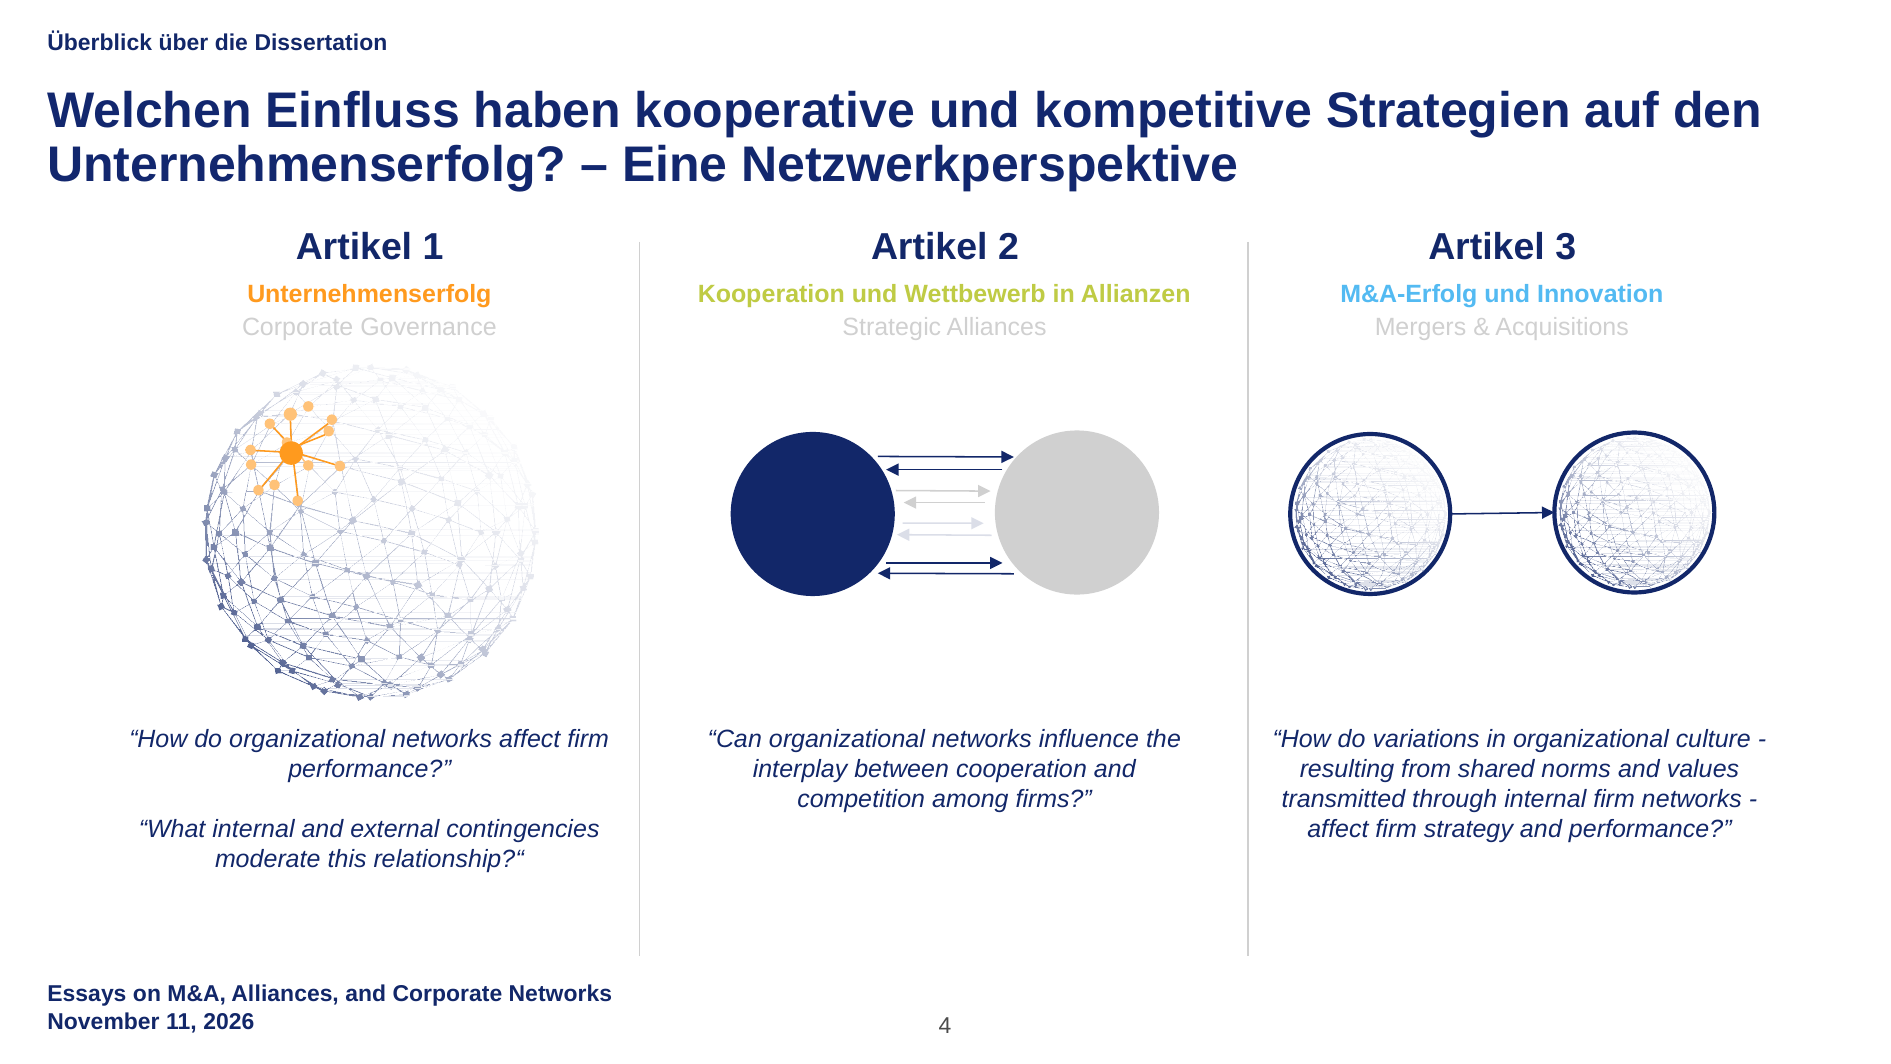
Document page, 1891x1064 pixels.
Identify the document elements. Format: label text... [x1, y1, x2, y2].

text_box Corporate Governance [227, 302, 513, 348]
text_box Artikel 2 [856, 214, 1034, 240]
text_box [1289, 432, 1715, 595]
text_box M&A-Erfolg und Innovation [1325, 270, 1679, 316]
text_box Artikel 1 [116, 214, 623, 275]
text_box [201, 362, 539, 701]
footer Überblick über die Dissertation [47, 0, 1843, 56]
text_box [1254, 715, 1793, 956]
text_box Artikel 3 [1413, 214, 1591, 275]
list Welchen Einfluss haben kooperative und kompetitive Strategien auf den Unternehmenserfolg? – Eine Netzwerkperspektive [47, 83, 1843, 193]
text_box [639, 241, 1248, 956]
text_box Unternehmenserfolg [232, 275, 507, 302]
text_box Mergers & Acquisitions [1359, 302, 1645, 348]
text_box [97, 715, 634, 956]
